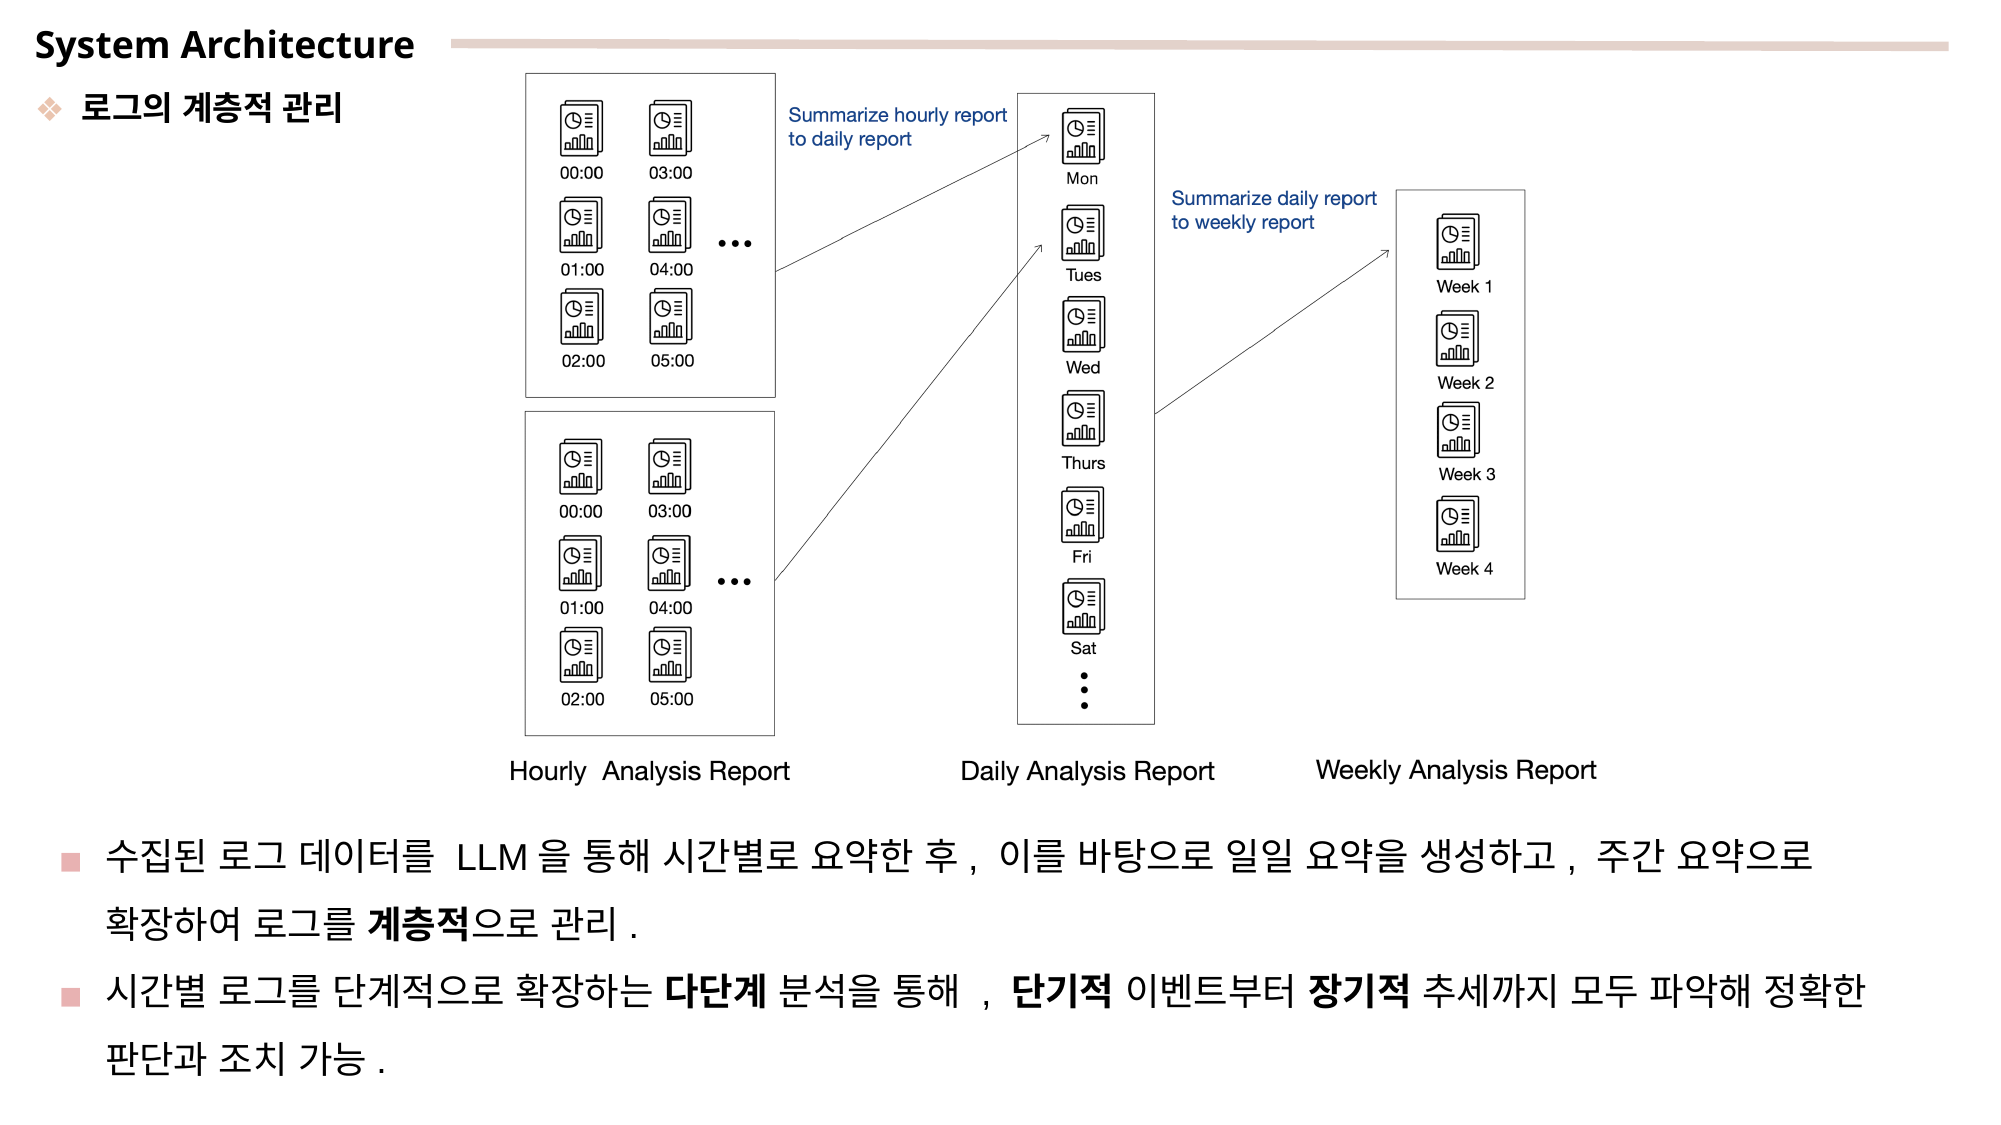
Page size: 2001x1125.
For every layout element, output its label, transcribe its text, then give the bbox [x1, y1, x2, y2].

picture [502, 54, 1624, 791]
text_box 수집된 로그 데이터를 LLM을 통해 시간별로 요약한 후, 이를 바탕으로 일일 요약을 생성하고, 주간 요약으로 확장하여 로그를 계층적으로 관리. 시간별 로그를 단계적으로 확장하는 다단계 분석을 통해 , 단기적 이벤트부터 장기적 추세까지 모두 파악해 정확한 판단과 조치 가능. [43, 803, 1977, 1089]
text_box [450, 43, 1949, 47]
text_box 로그의 계층적 관리 [19, 79, 497, 135]
text_box System Architecture [19, 13, 452, 74]
